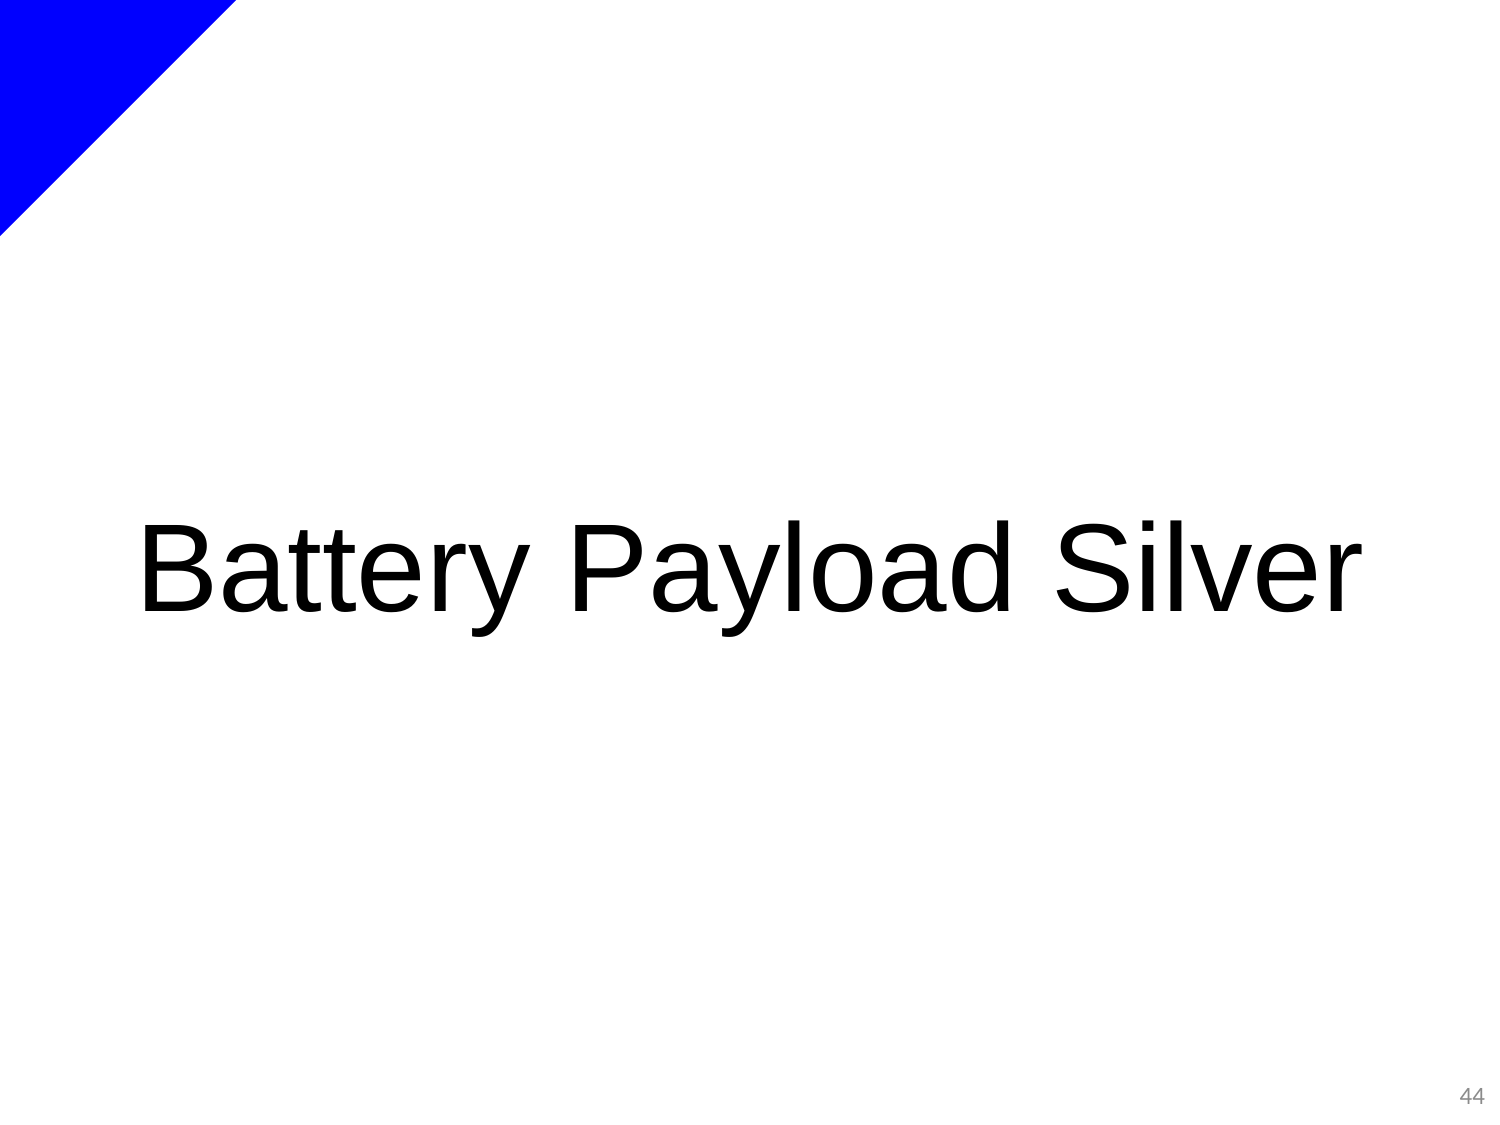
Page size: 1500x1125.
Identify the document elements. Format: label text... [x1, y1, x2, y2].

text_box Battery Payload Silver [120, 479, 1380, 644]
text_box [0, 0, 238, 238]
slide_number 44 [1162, 1065, 1500, 1125]
